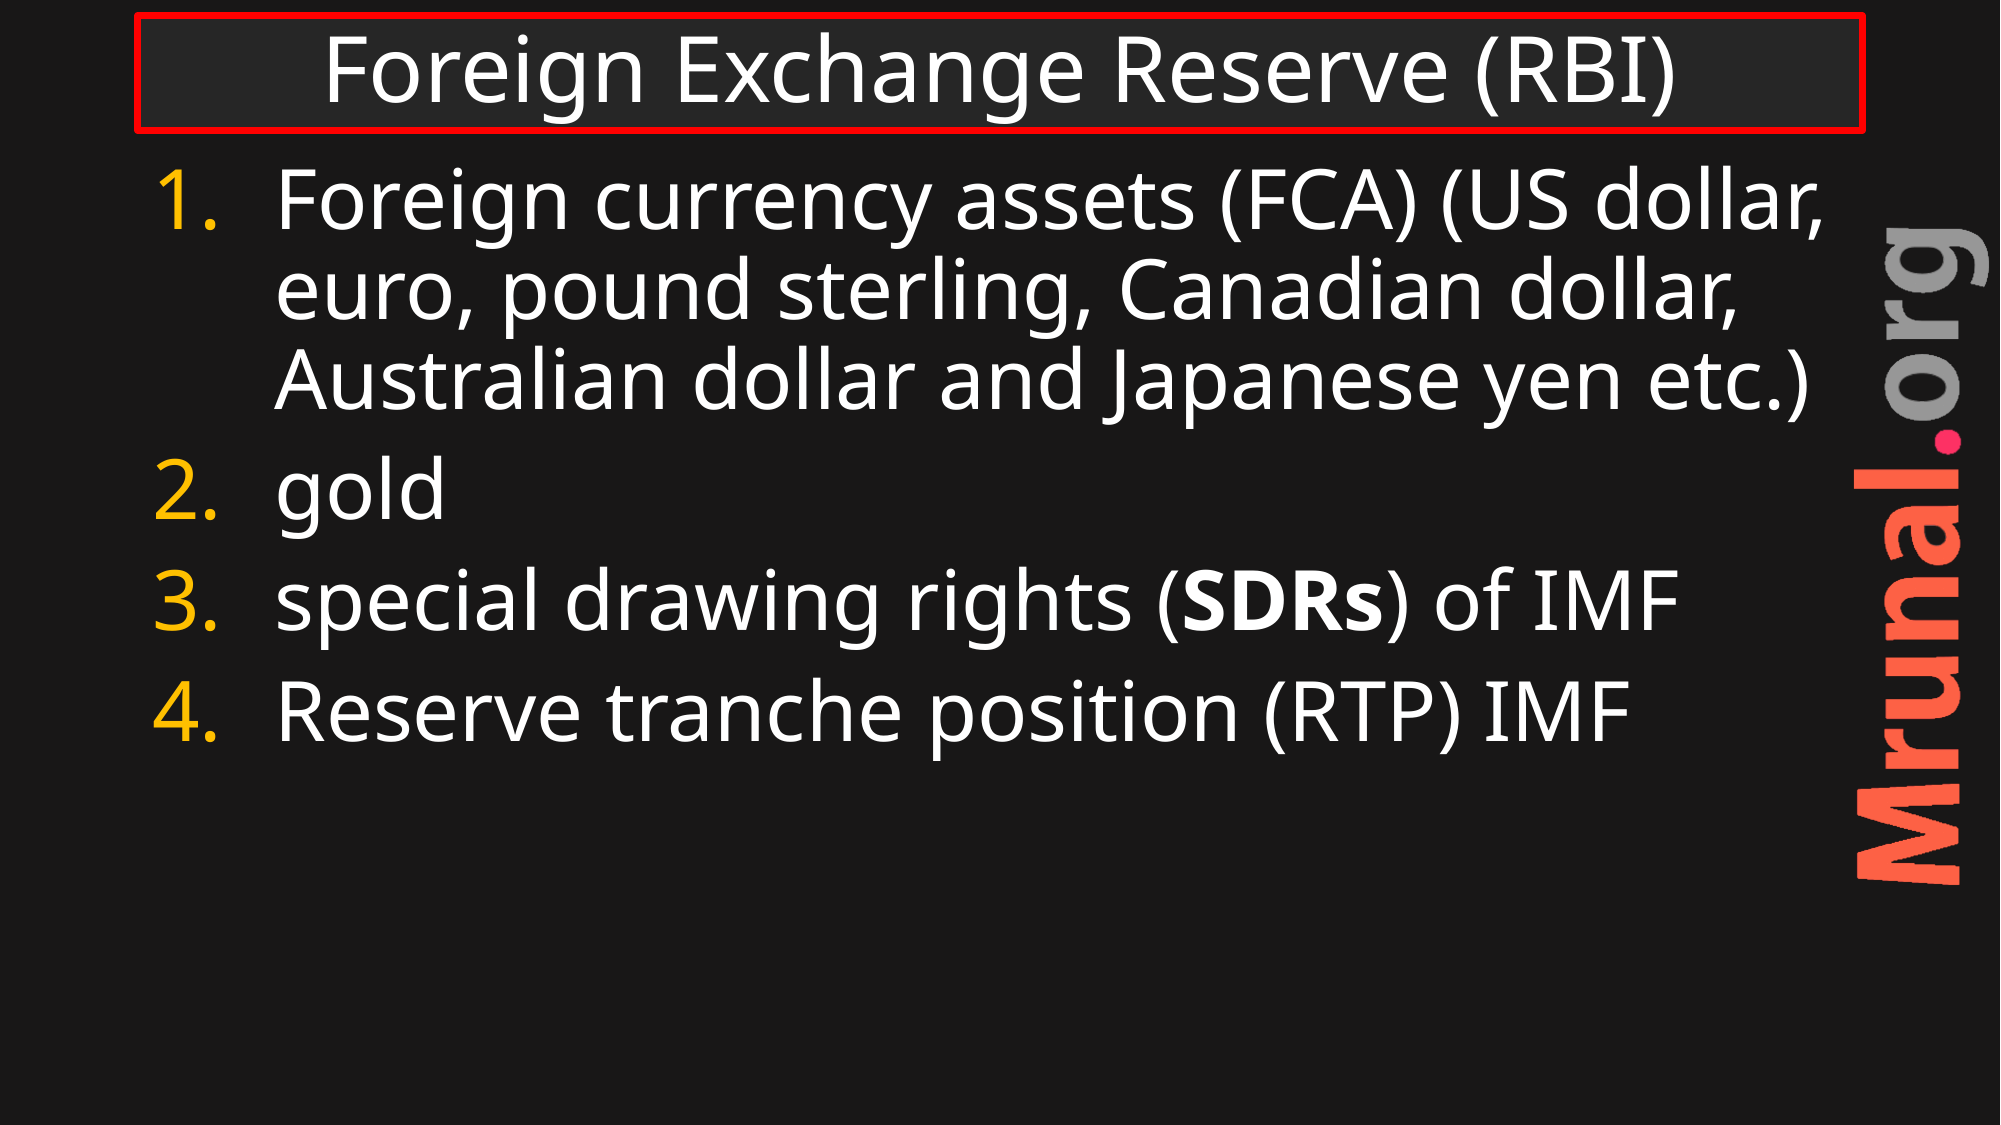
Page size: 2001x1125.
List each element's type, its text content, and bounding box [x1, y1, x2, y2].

list Foreign currency assets (FCA) (US dollar, euro, pound sterling, Canadian dollar, Australian dollar and Japanese yen etc.) gold special drawing rights (SDRs) of IMF Reserve tranche position (RTP) IMF [137, 149, 1863, 1014]
title Foreign Exchange Reserve (RBI) [134, 12, 1866, 134]
picture [1863, 223, 2000, 894]
